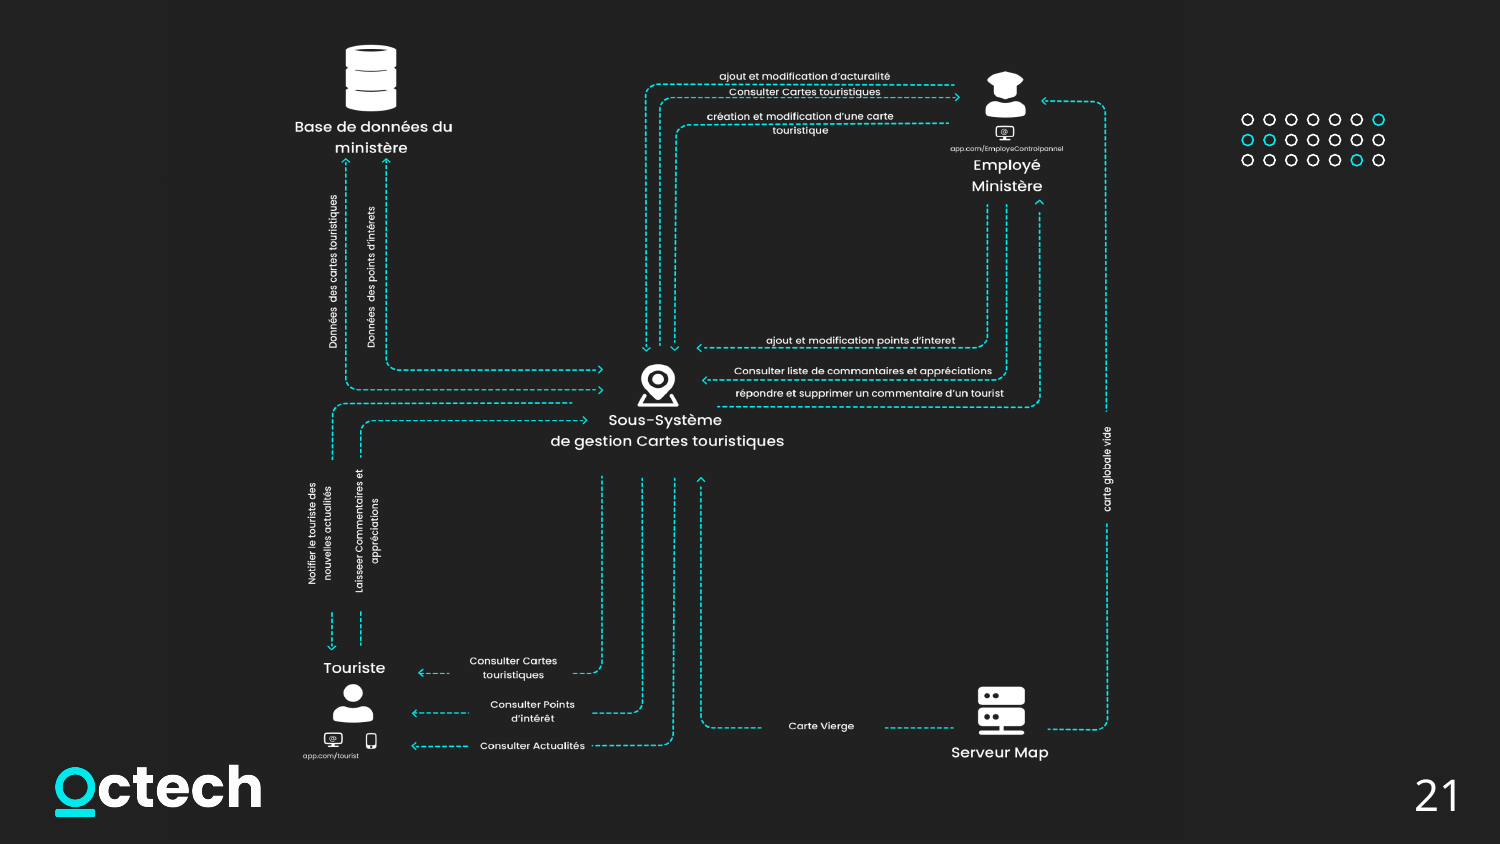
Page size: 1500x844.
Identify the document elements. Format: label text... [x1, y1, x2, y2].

slide_number ‹#› [1389, 764, 1480, 830]
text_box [1241, 113, 1385, 167]
picture [55, 0, 1181, 843]
